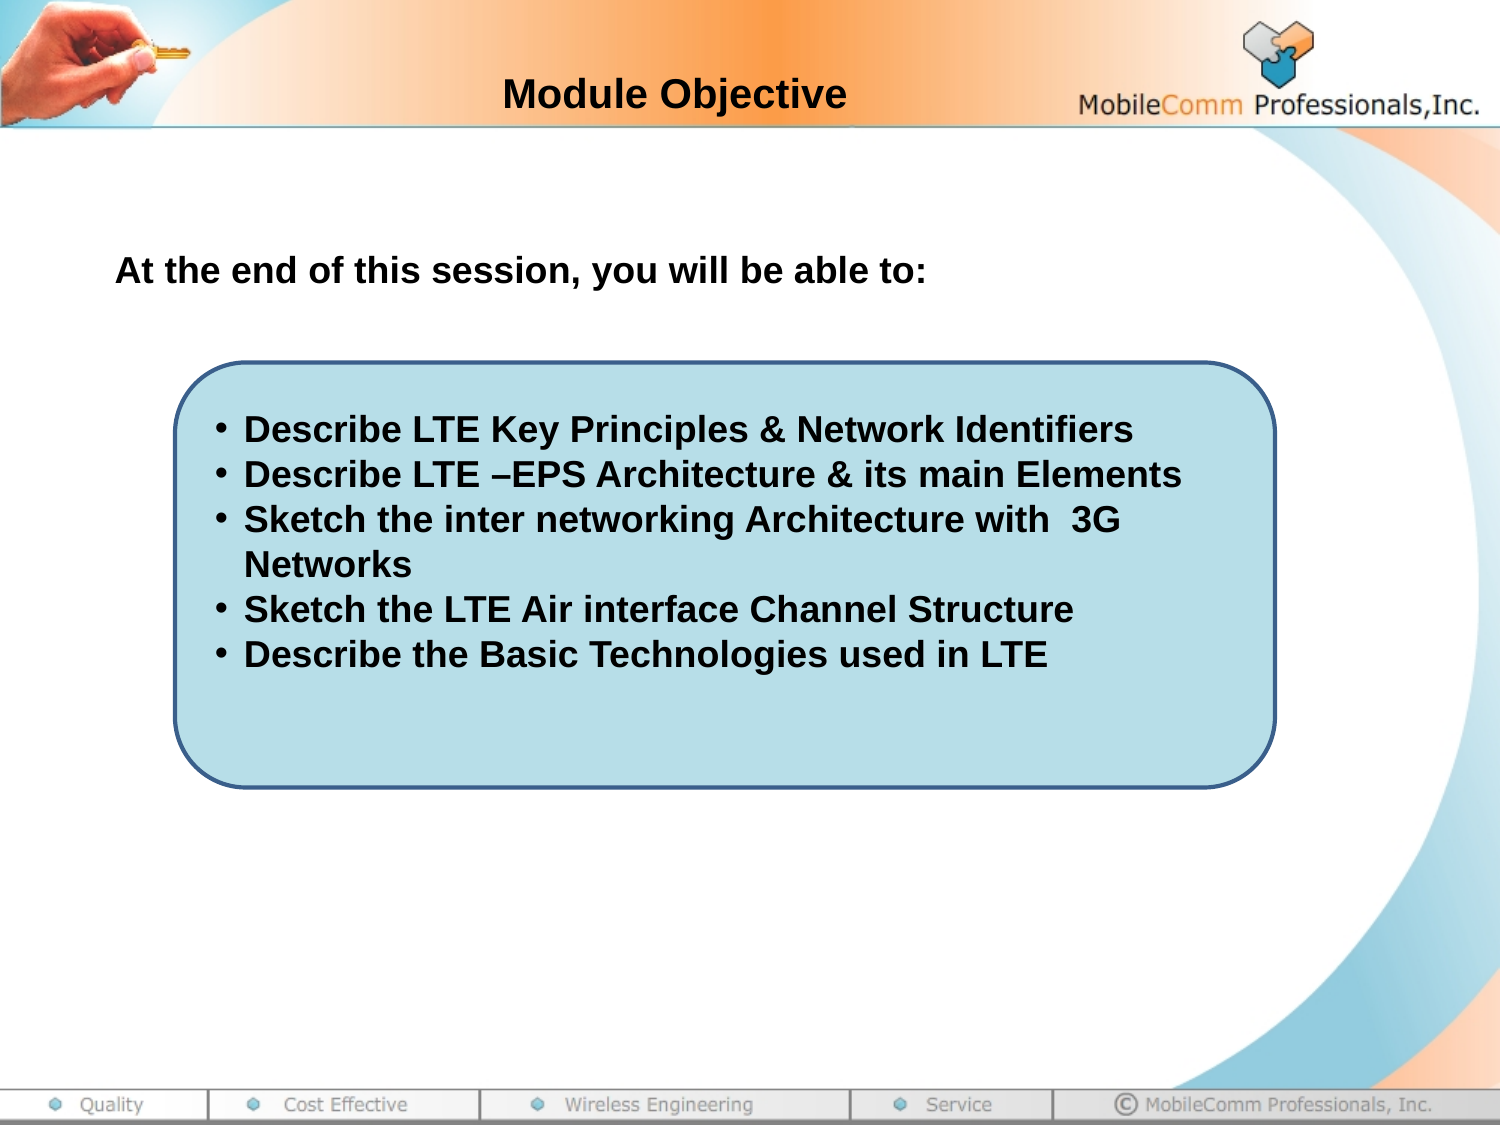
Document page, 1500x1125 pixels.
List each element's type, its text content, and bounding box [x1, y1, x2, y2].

text_box Describe LTE Key Principles & Network Identifiers Describe LTE –EPS Architecture & its main Elements Sketch the inter networking Architecture with 3G Networks Sketch the LTE Air interface Channel Structure Describe the Basic Technologies used in LTE [199, 397, 1263, 683]
picture [0, 0, 1500, 1125]
text_box [172, 360, 1278, 790]
text_box Module Objective [487, 59, 1213, 125]
text_box At the end of this session, you will be able to: [99, 244, 1031, 300]
